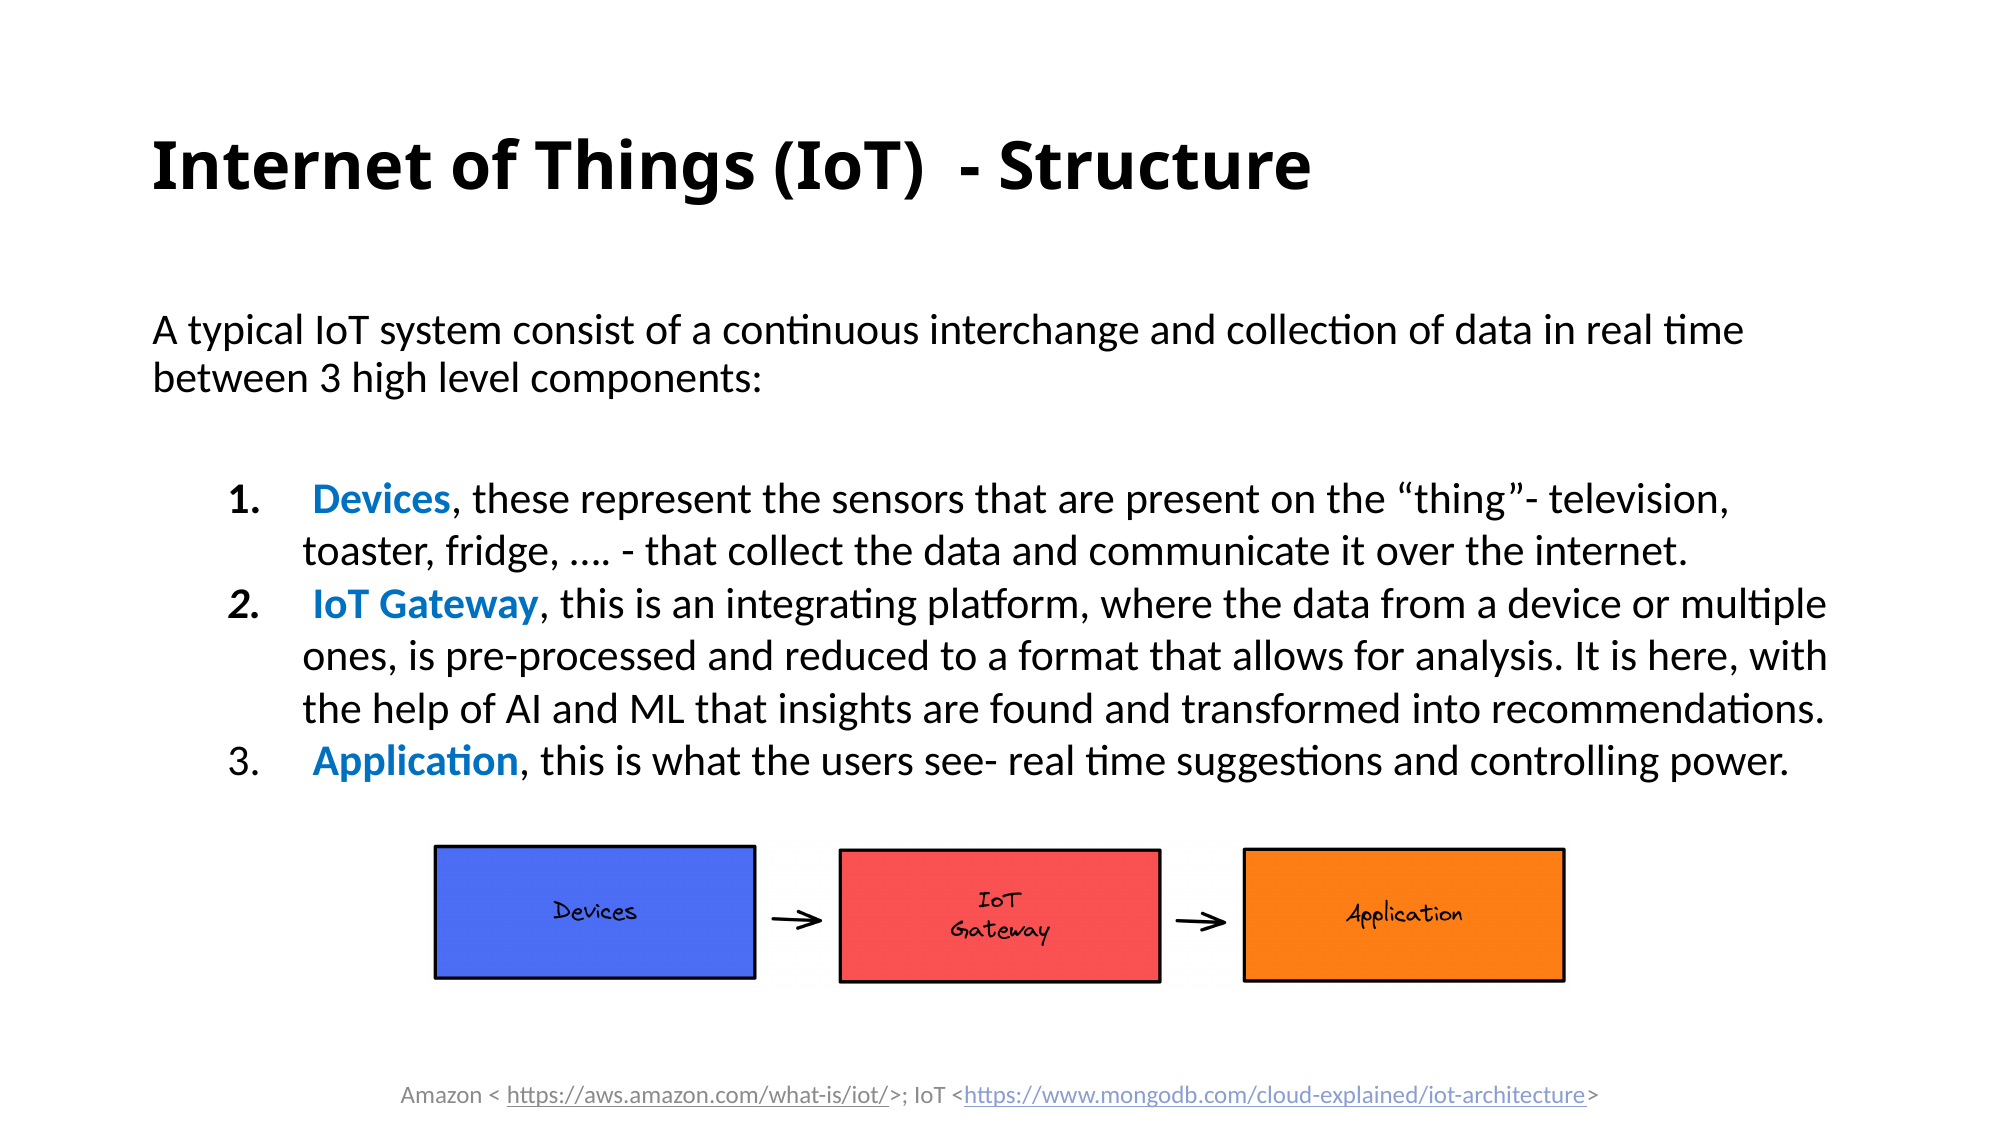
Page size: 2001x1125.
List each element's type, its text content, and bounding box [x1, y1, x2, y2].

picture [427, 838, 1572, 990]
footer Amazon < https://aws.amazon.com/what-is/iot/>; IoT <https://www.mongodb.com/cloud-explained/iot-architecture> [17, 1066, 1982, 1122]
list A typical IoT system consist of a continuous interchange and collection of data in real time between 3 high level components: Devices, these represent the sensors that are present on the “thing”- television, toaster, fridge, …. - that collect the data and communicate it over the internet. IoT Gateway, this is an integrating platform, where the data from a device or multiple ones, is pre-processed and reduced to a format that allows for analysis. It is here, with the help of AI and ML that insights are found and transformed into recommendations. Application, this is what the users see- real time suggestions and controlling power. [137, 299, 1863, 1013]
title Internet of Things (IoT) - Structure [137, 59, 1863, 278]
